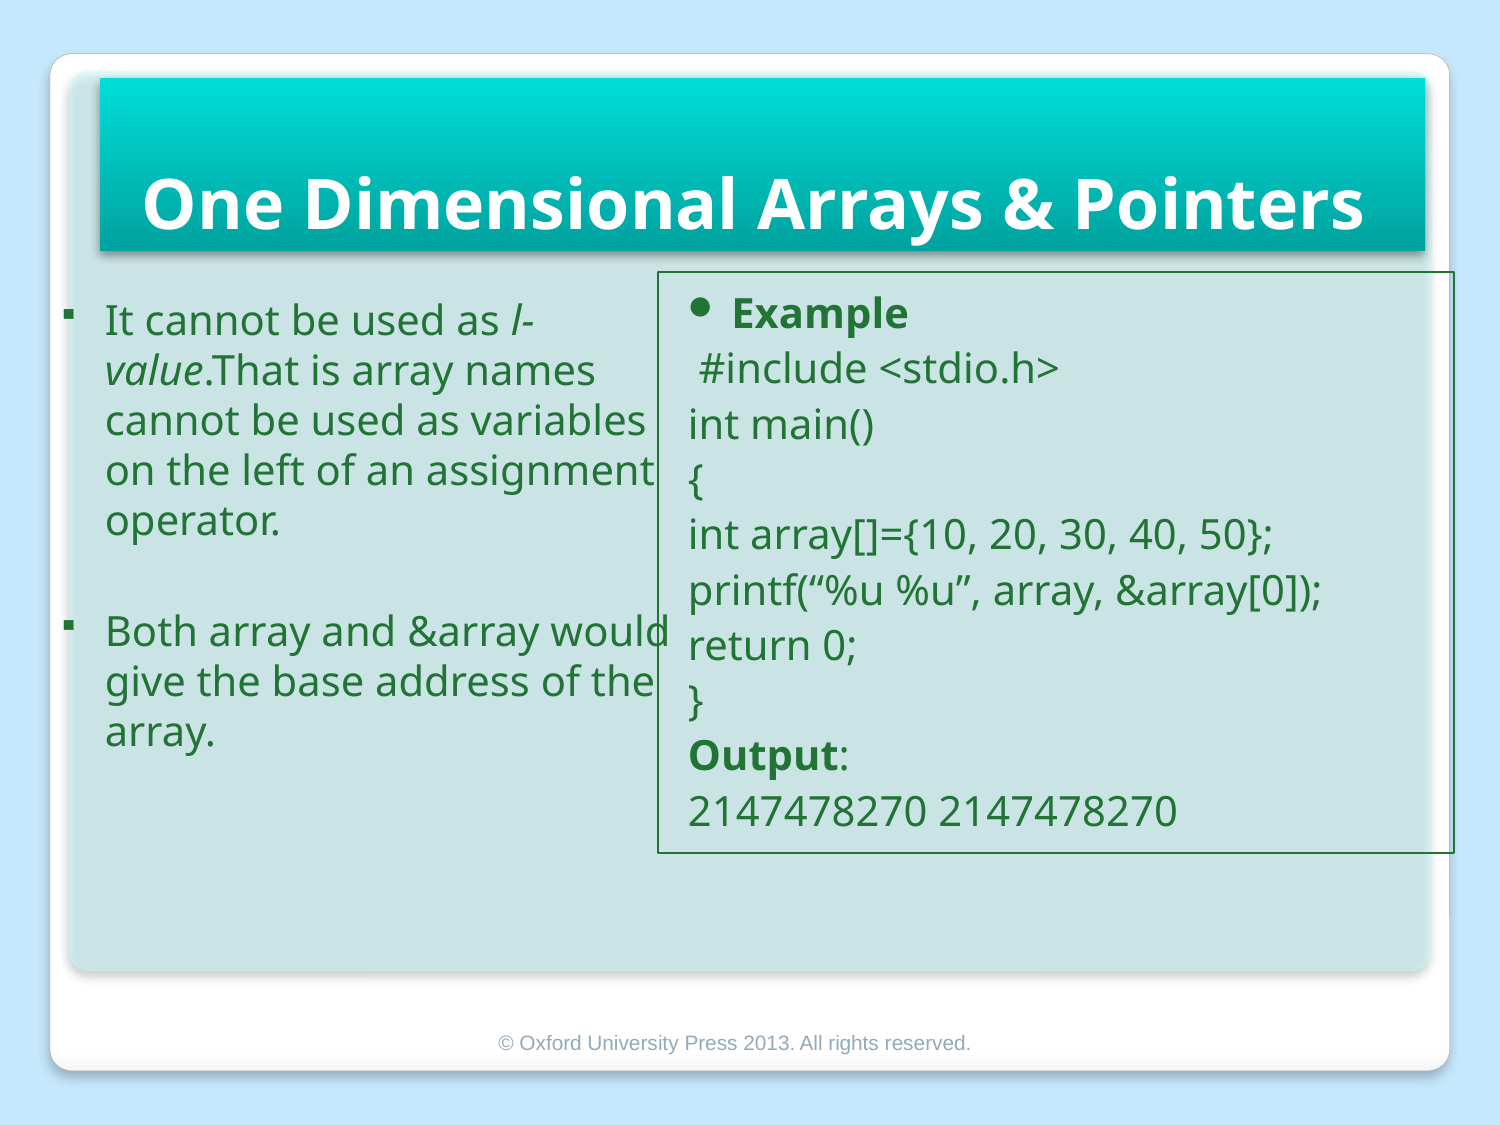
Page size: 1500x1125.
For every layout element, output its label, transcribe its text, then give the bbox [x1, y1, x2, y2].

text_box One Dimensional Arrays & Pointers [100, 78, 1426, 251]
list It cannot be used as l- value.That is array names cannot be used as variables on the left of an assignment operator. Both array and &array would give the base address of the array. [30, 278, 693, 988]
list Example #include <stdio.h> int main() { int array[]={10, 20, 30, 40, 50}; printf(“%u %u”, array, &array[0]); return 0; } Output: 2147478270 2147478270 [657, 271, 1455, 854]
footer © Oxford University Press 2013. All rights reserved. [100, 1002, 1370, 1063]
